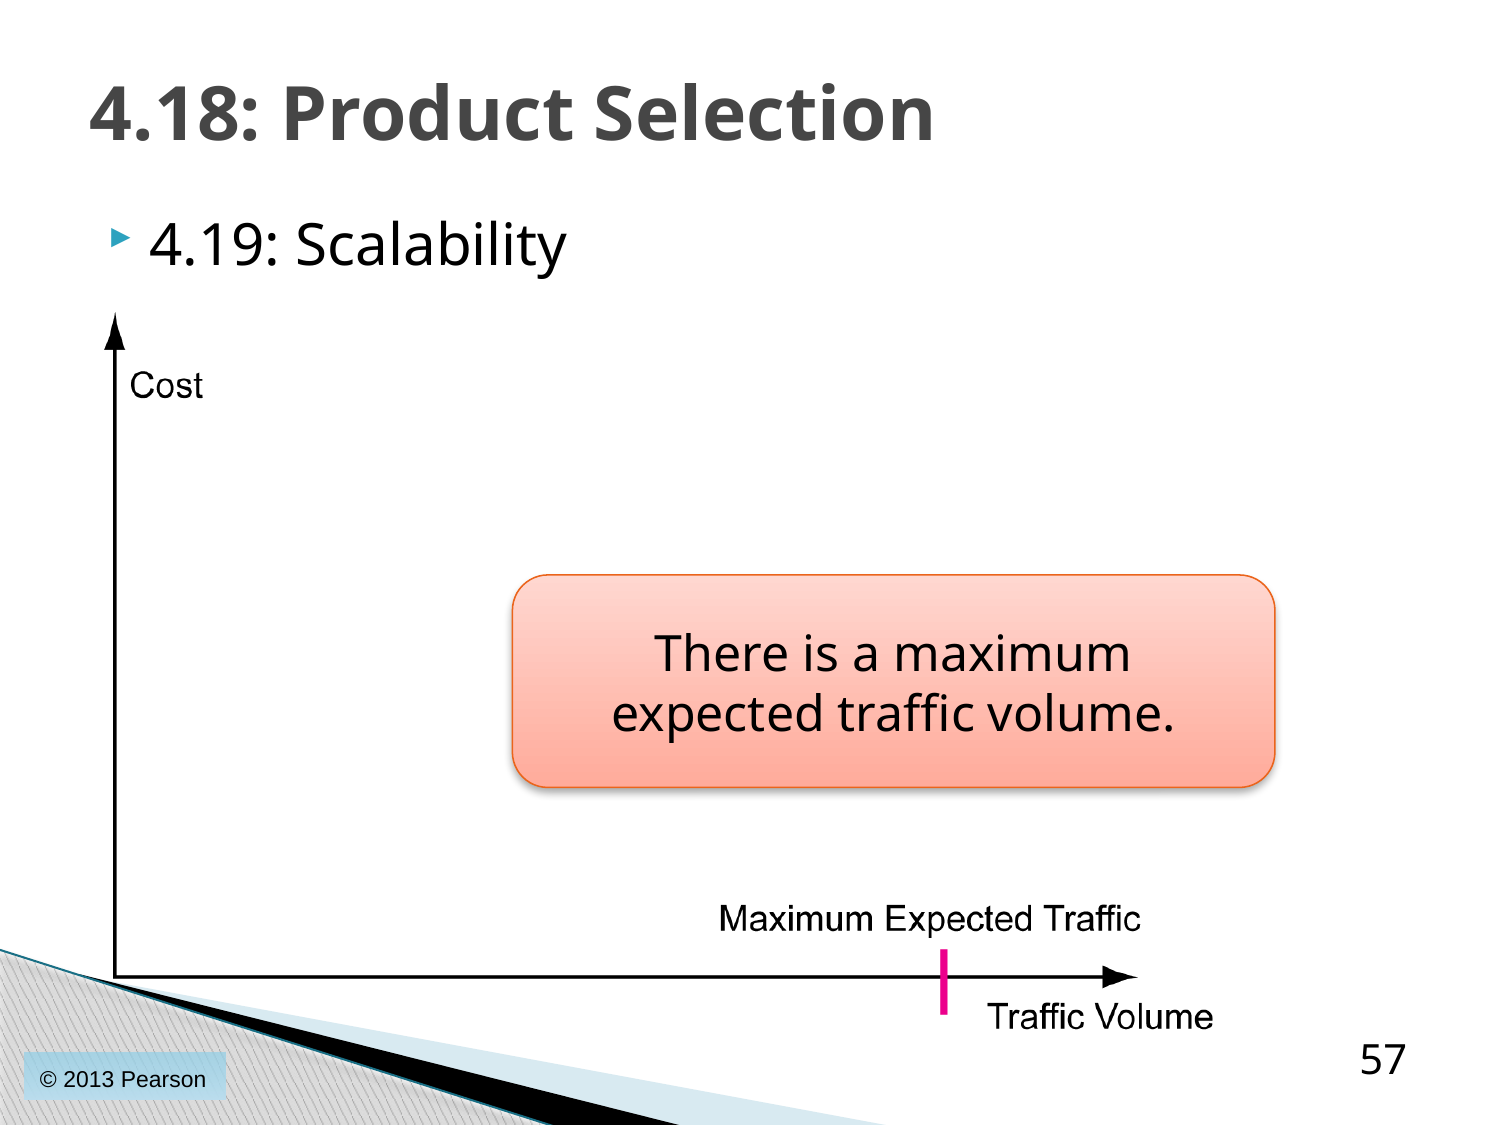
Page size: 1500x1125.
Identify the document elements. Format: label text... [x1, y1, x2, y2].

title 4.18: Product Selection [75, 45, 1425, 175]
list 4.19: Scalability [74, 199, 1426, 308]
footer © 2013 Pearson [24, 1052, 225, 1100]
picture [103, 312, 1213, 1040]
text_box There is a maximum expected traffic volume. [1218, 574, 1276, 789]
slide_number 57 [1287, 1037, 1423, 1098]
